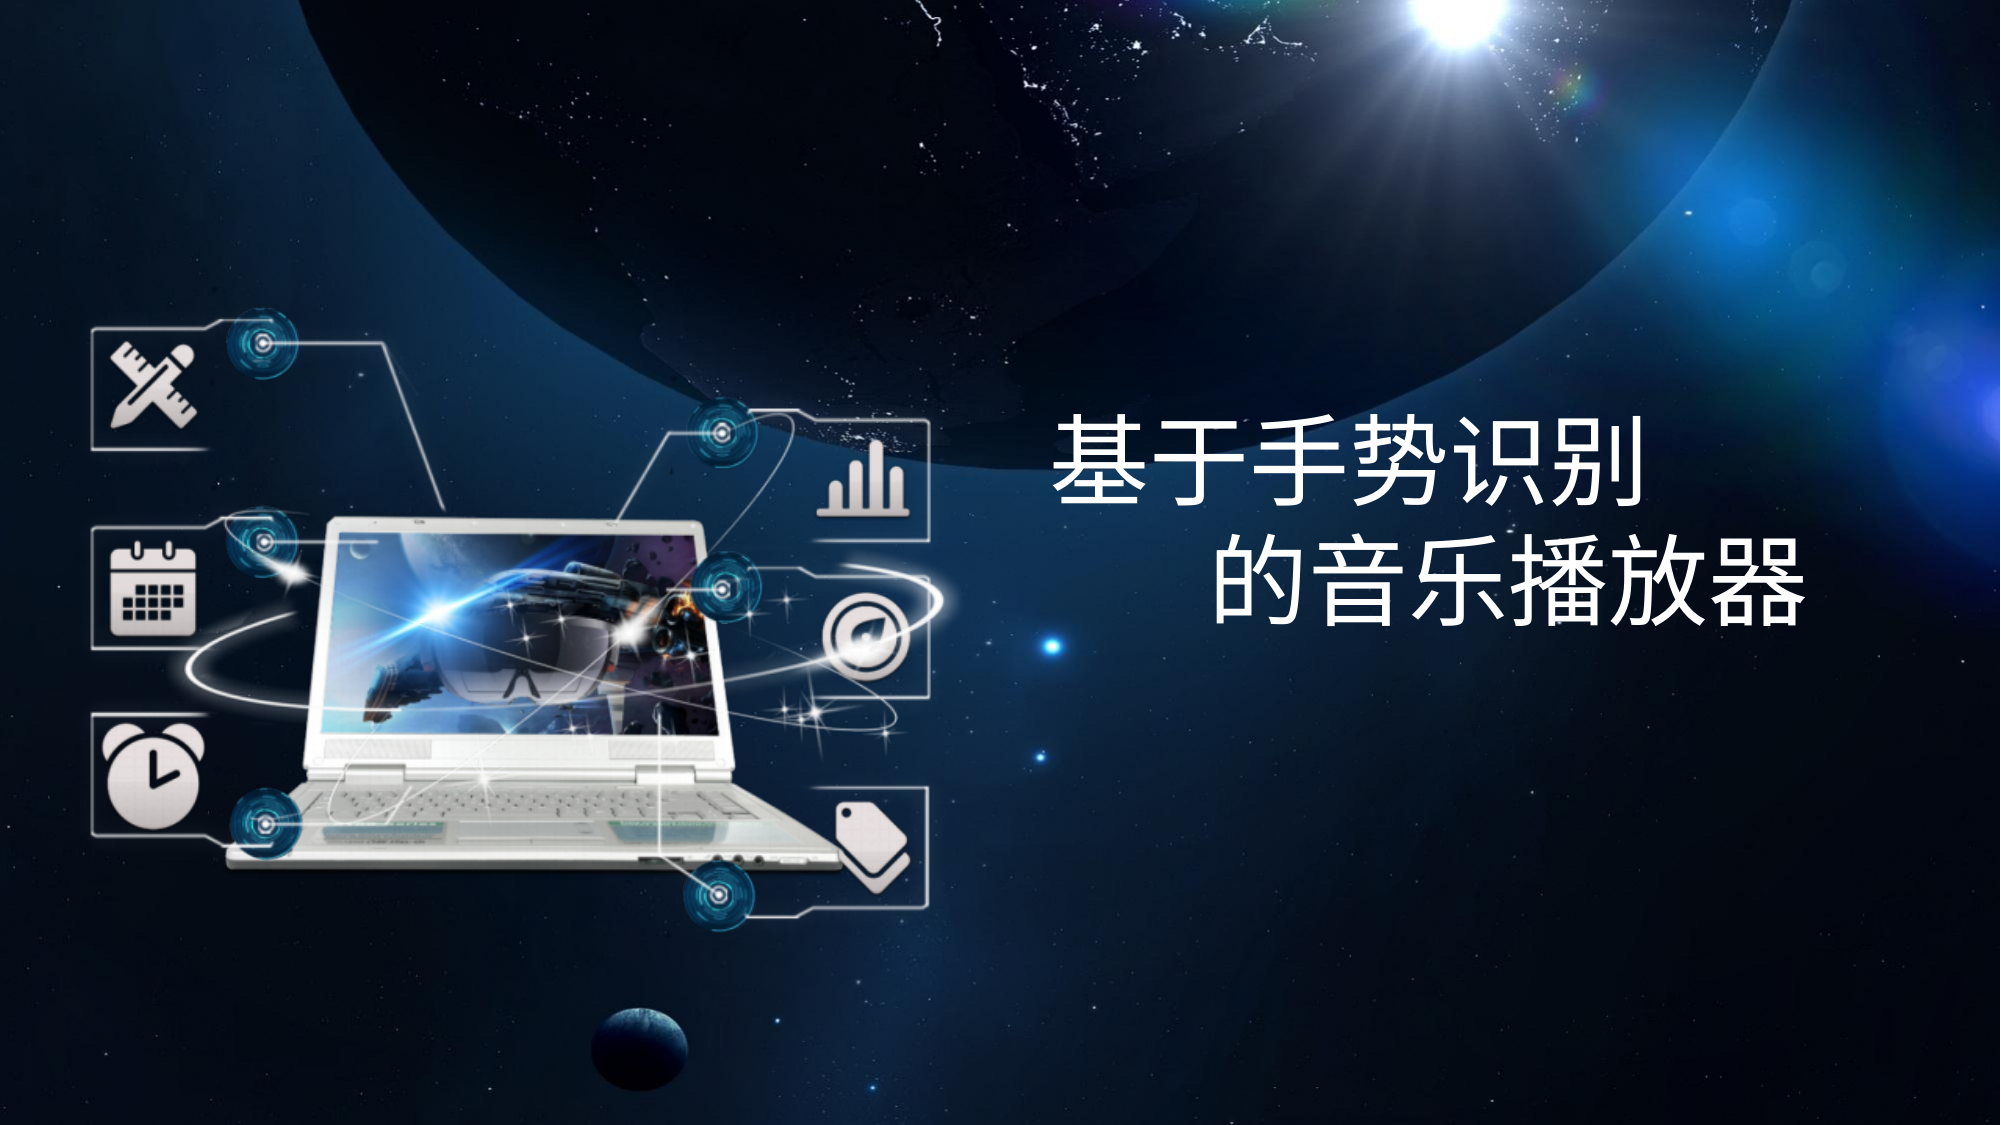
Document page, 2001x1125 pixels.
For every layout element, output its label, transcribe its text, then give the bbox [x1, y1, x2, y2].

picture [0, 0, 2000, 1125]
text_box 基于手势识别 的音乐播放器 [1173, 391, 1916, 646]
